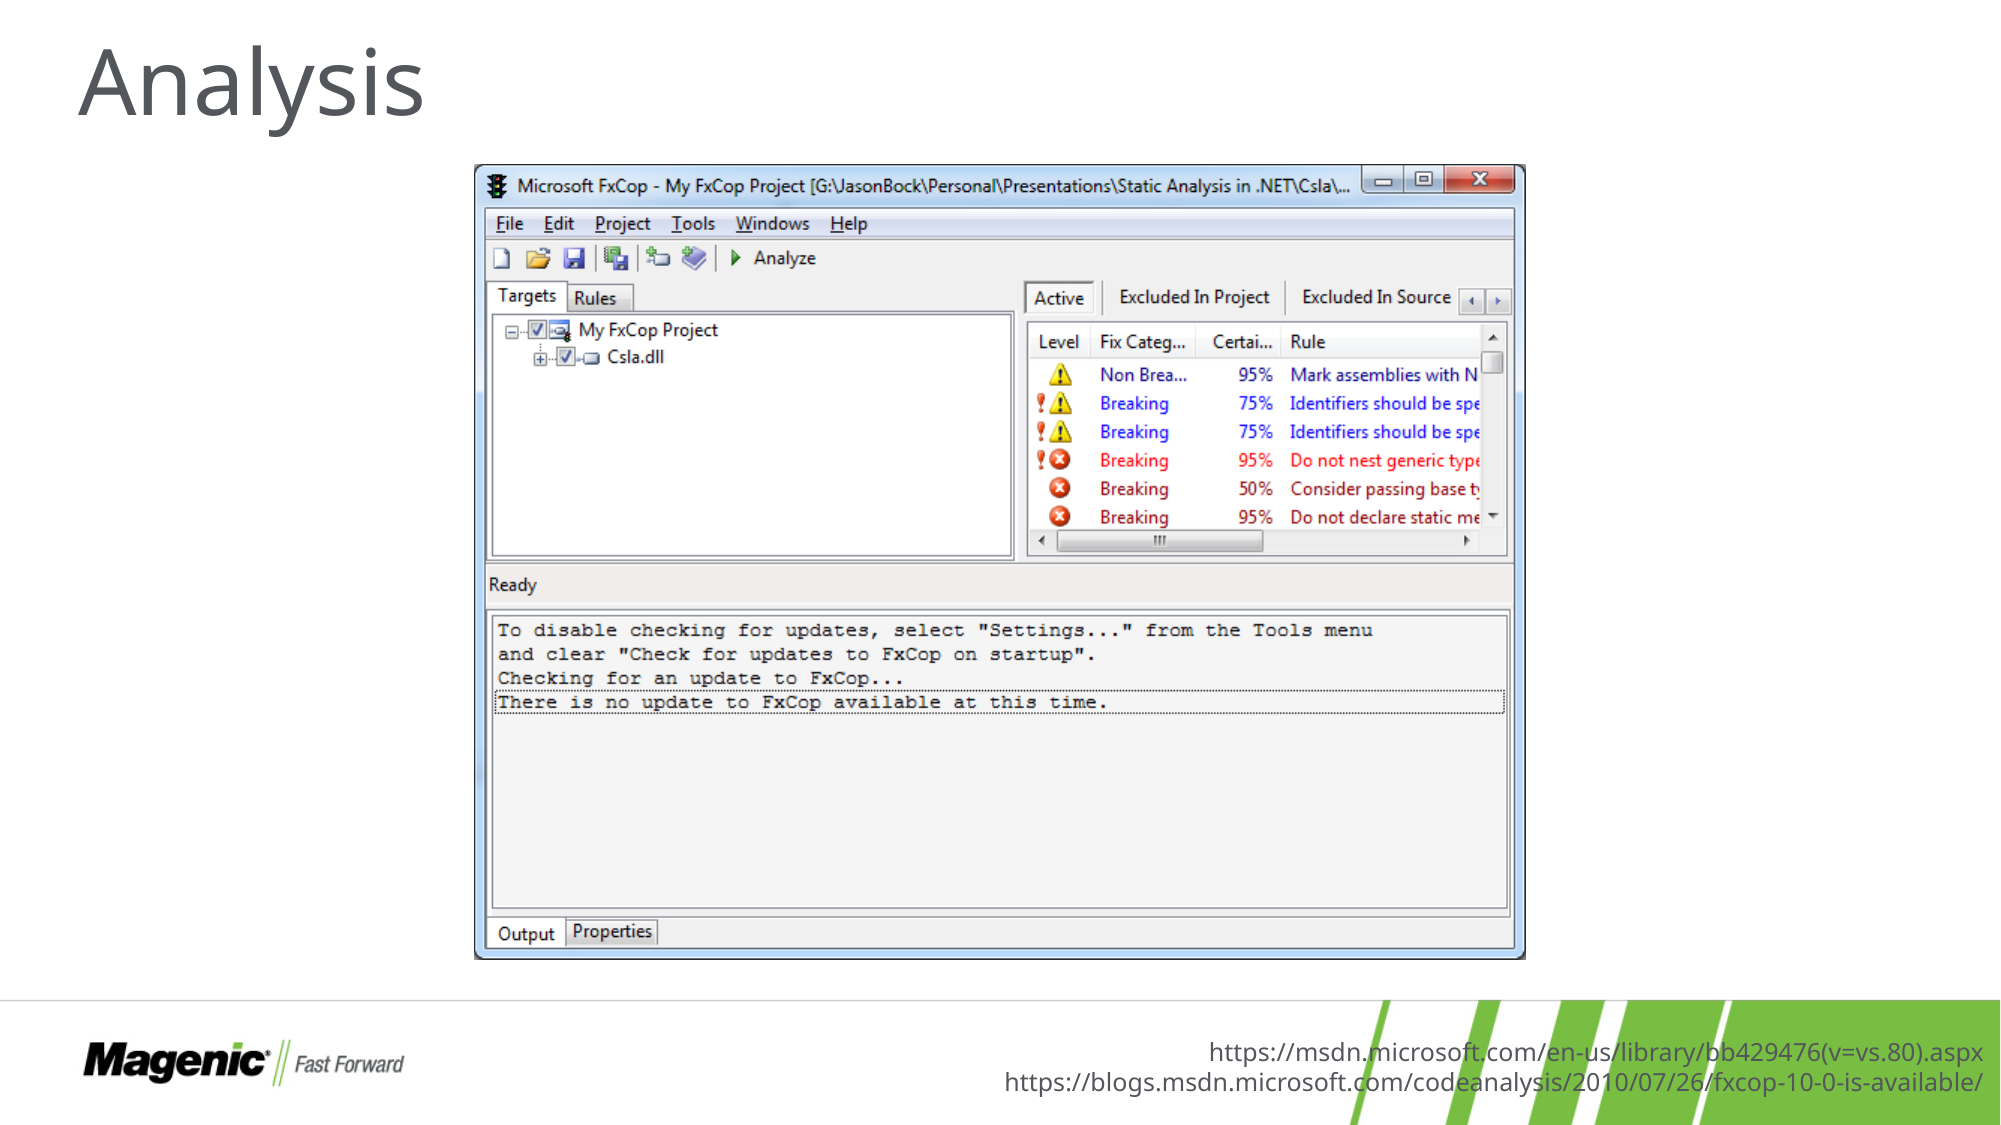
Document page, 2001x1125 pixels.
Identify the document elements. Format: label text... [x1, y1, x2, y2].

picture [0, 0, 2001, 1125]
title Analysis [63, 41, 1938, 131]
text_box https://msdn.microsoft.com/en-us/library/bb429476(v=vs.80).aspx https://blogs.msdn.microsoft.com/codeanalysis/2010/07/26/fxcop-10-0-is-available/ [841, 1029, 2000, 1104]
